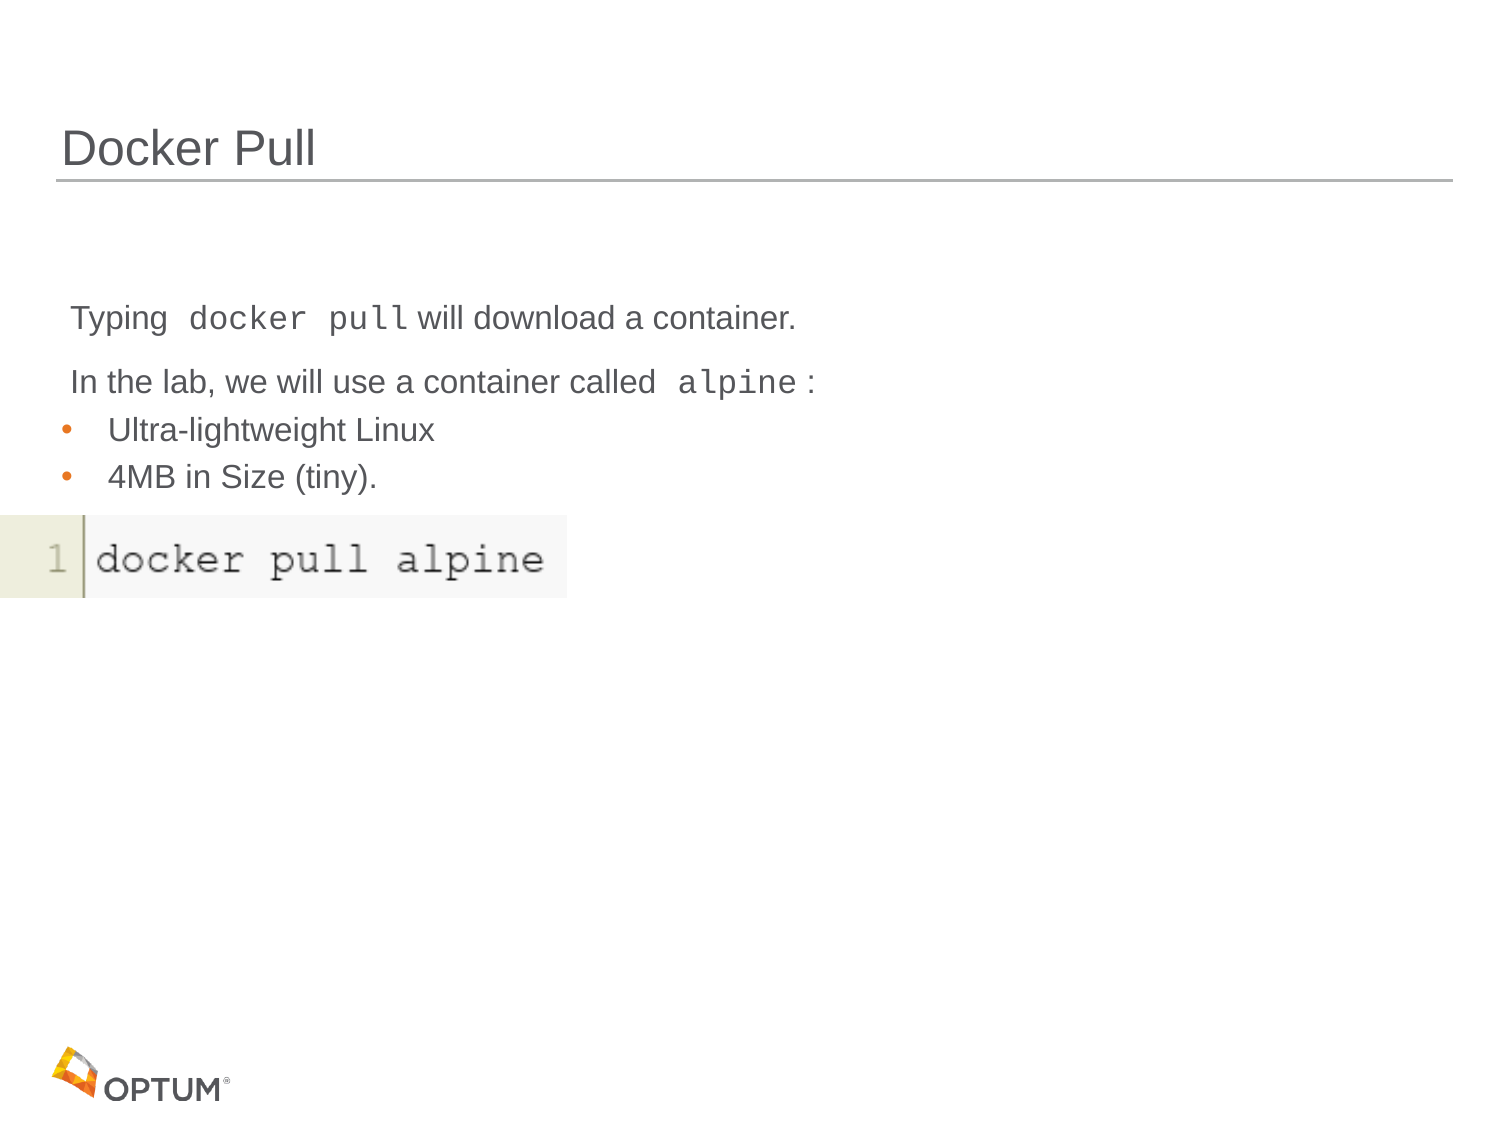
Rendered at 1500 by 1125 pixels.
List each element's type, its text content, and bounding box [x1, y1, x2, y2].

picture [50, 1044, 231, 1101]
list Typing docker pull will download a container. In the lab, we will use a container called alpine : Ultra-lightweight Linux 4MB in Size (tiny). [60, 299, 1454, 968]
title Docker Pull [60, 0, 1454, 177]
picture [0, 515, 567, 598]
